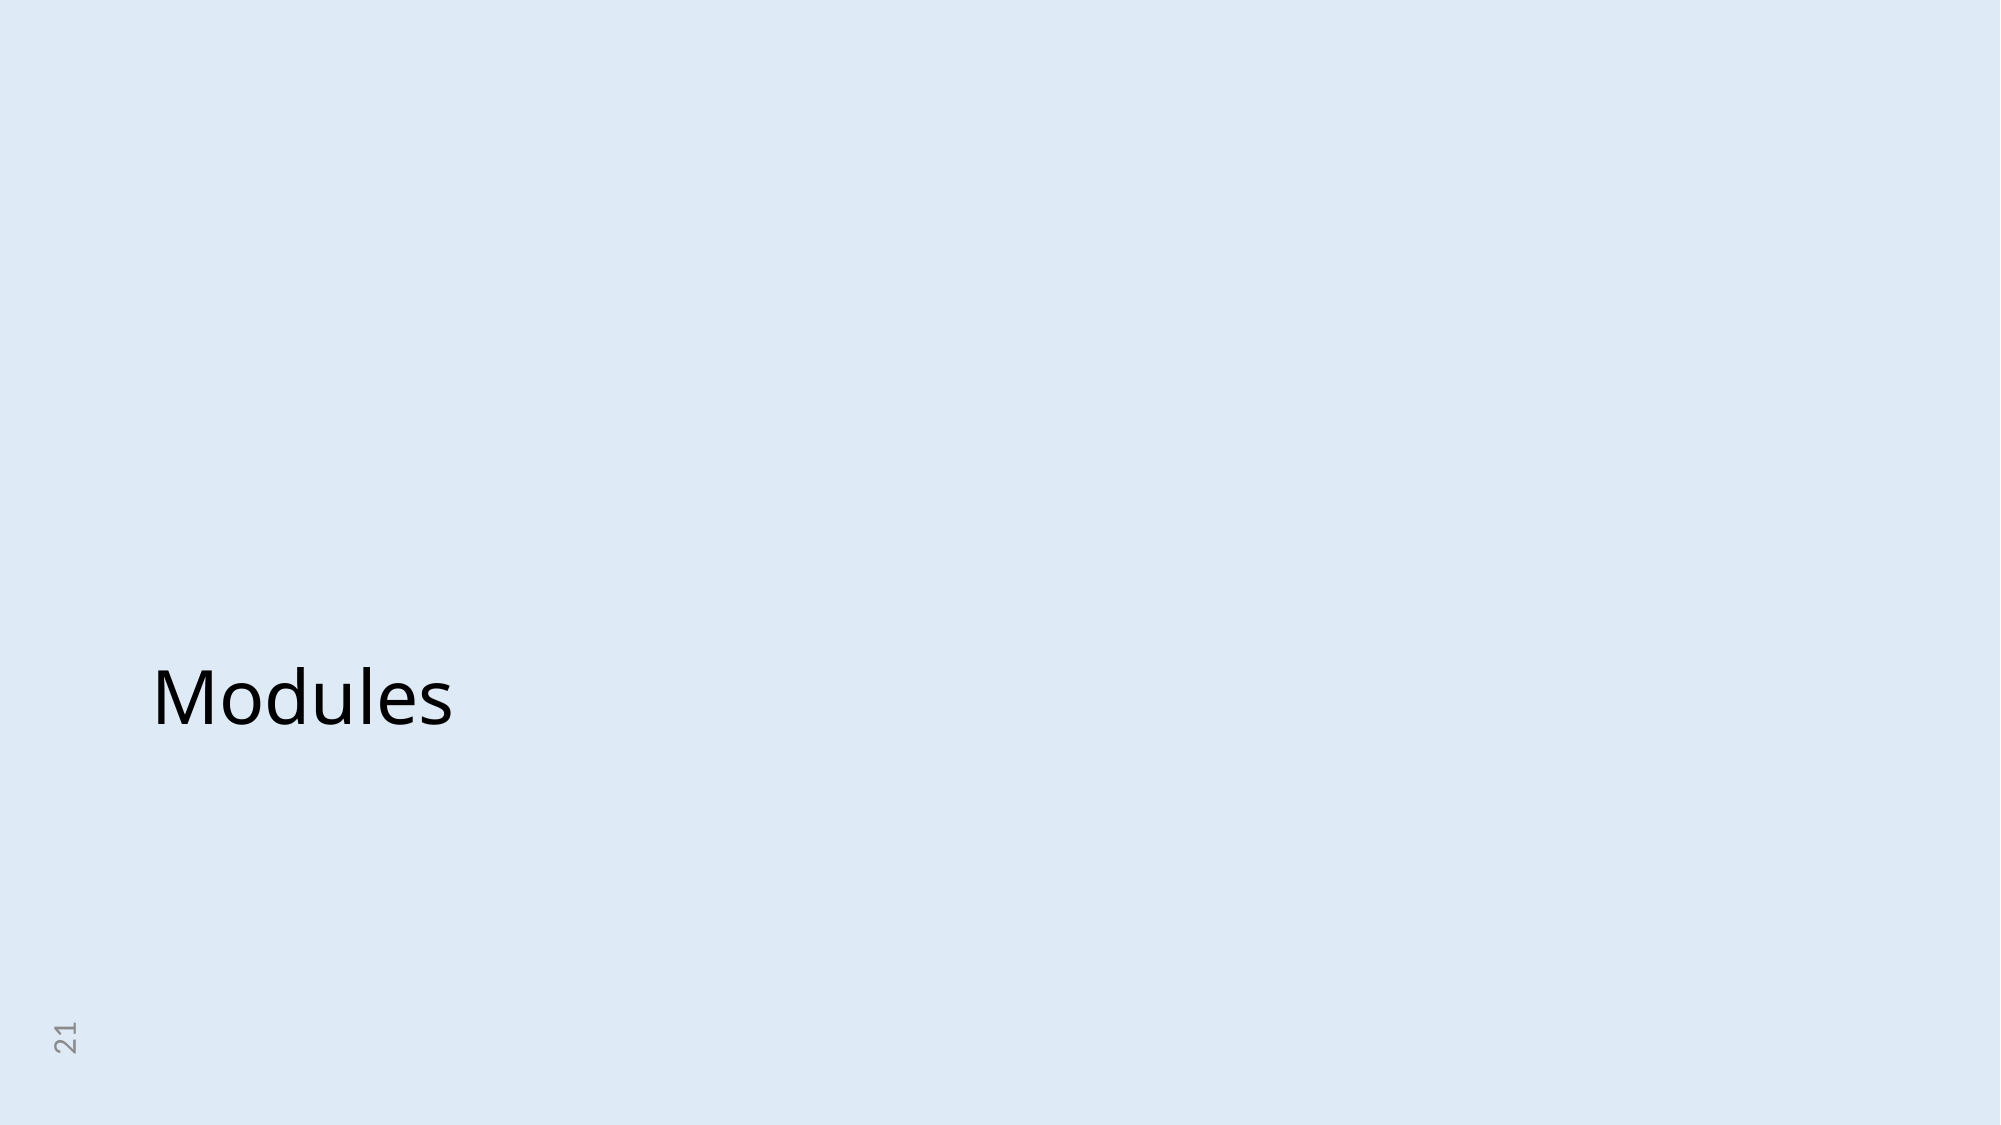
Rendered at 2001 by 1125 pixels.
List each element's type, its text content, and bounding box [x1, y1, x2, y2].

title Modules [136, 280, 1862, 749]
slide_number 21 [32, 969, 93, 1108]
